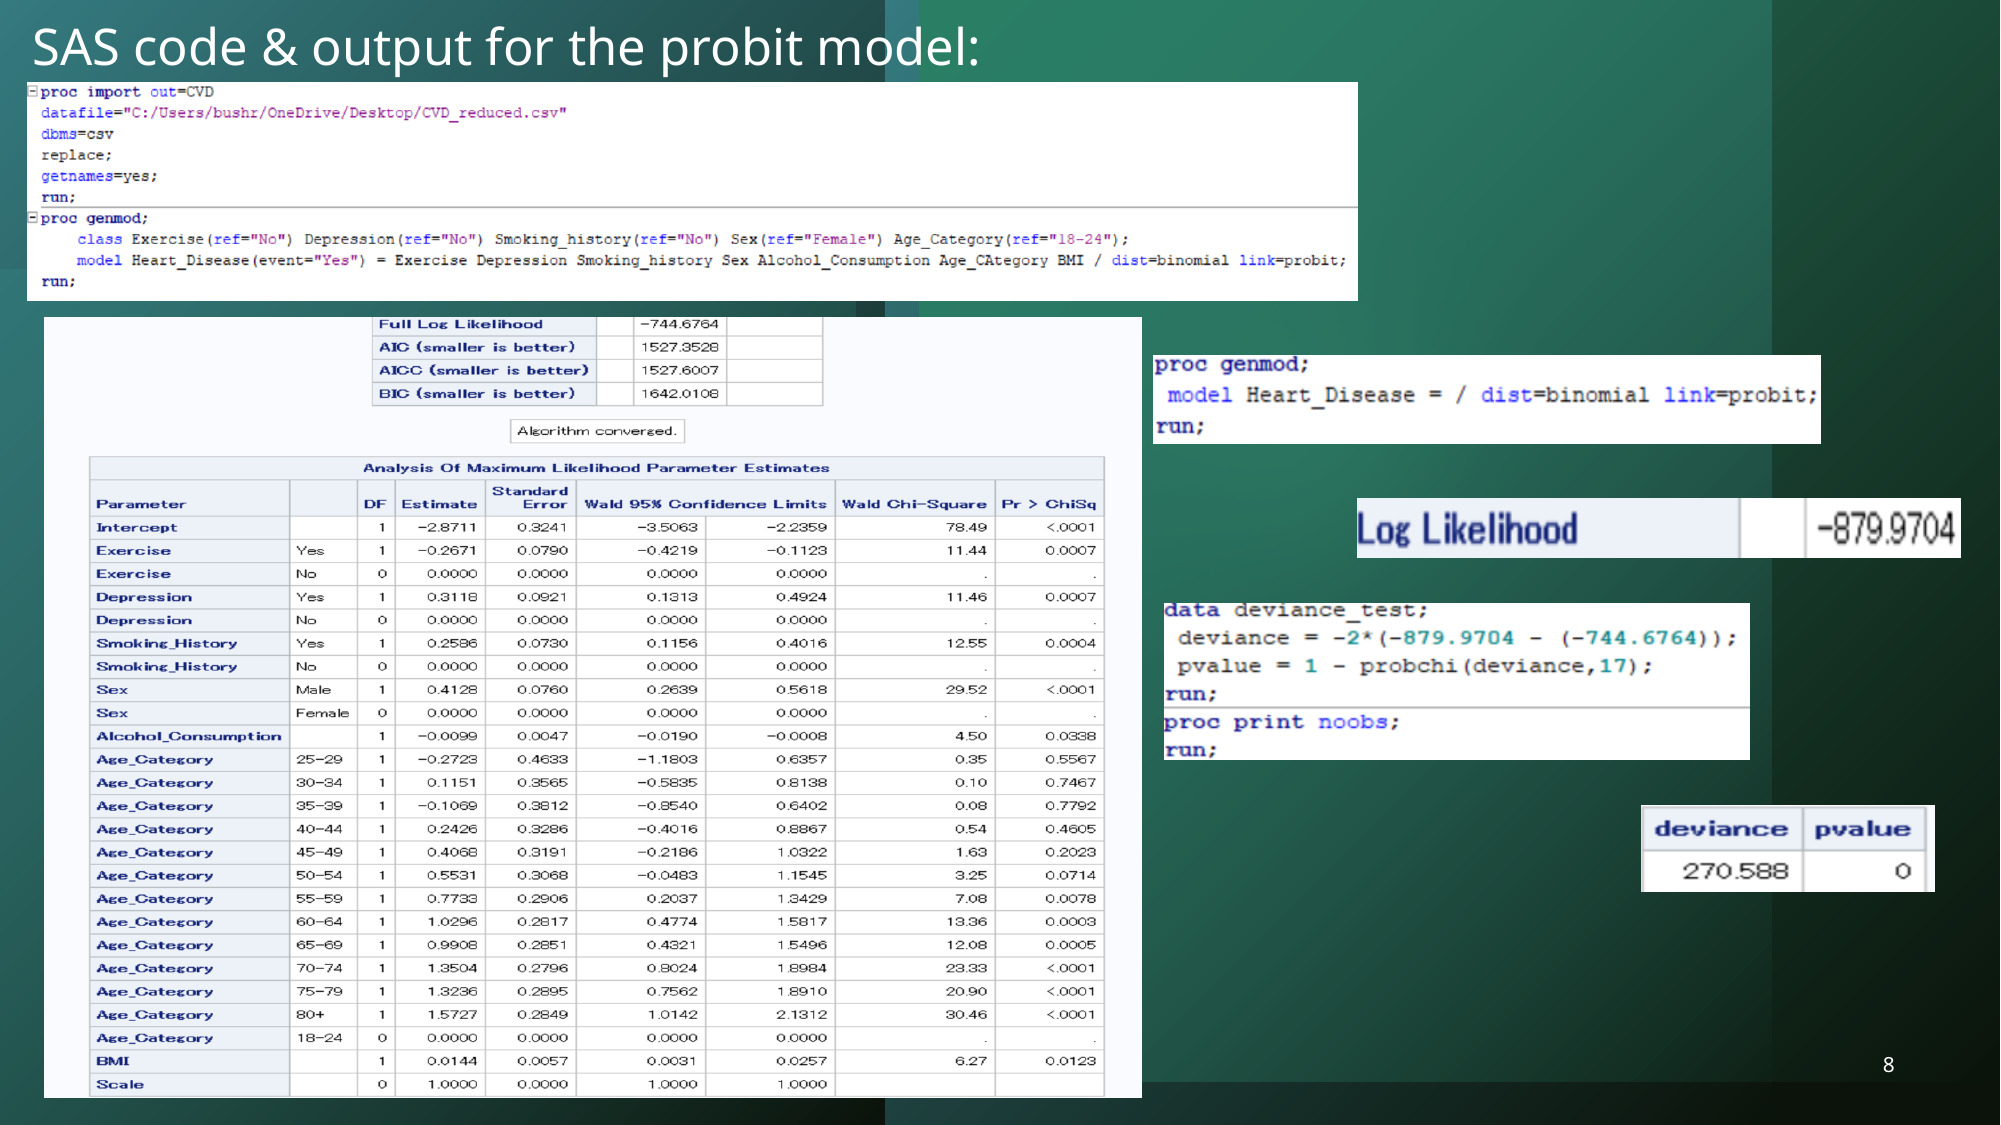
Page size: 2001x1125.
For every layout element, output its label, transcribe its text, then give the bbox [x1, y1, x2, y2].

picture [1356, 498, 1961, 558]
title SAS code & output for the probit model: [17, 14, 1222, 86]
picture [1641, 805, 1935, 892]
picture [1164, 603, 1750, 760]
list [27, 82, 1358, 301]
slide_number 8 [1785, 1035, 1910, 1096]
picture [44, 317, 1142, 1098]
picture [1153, 355, 1821, 444]
